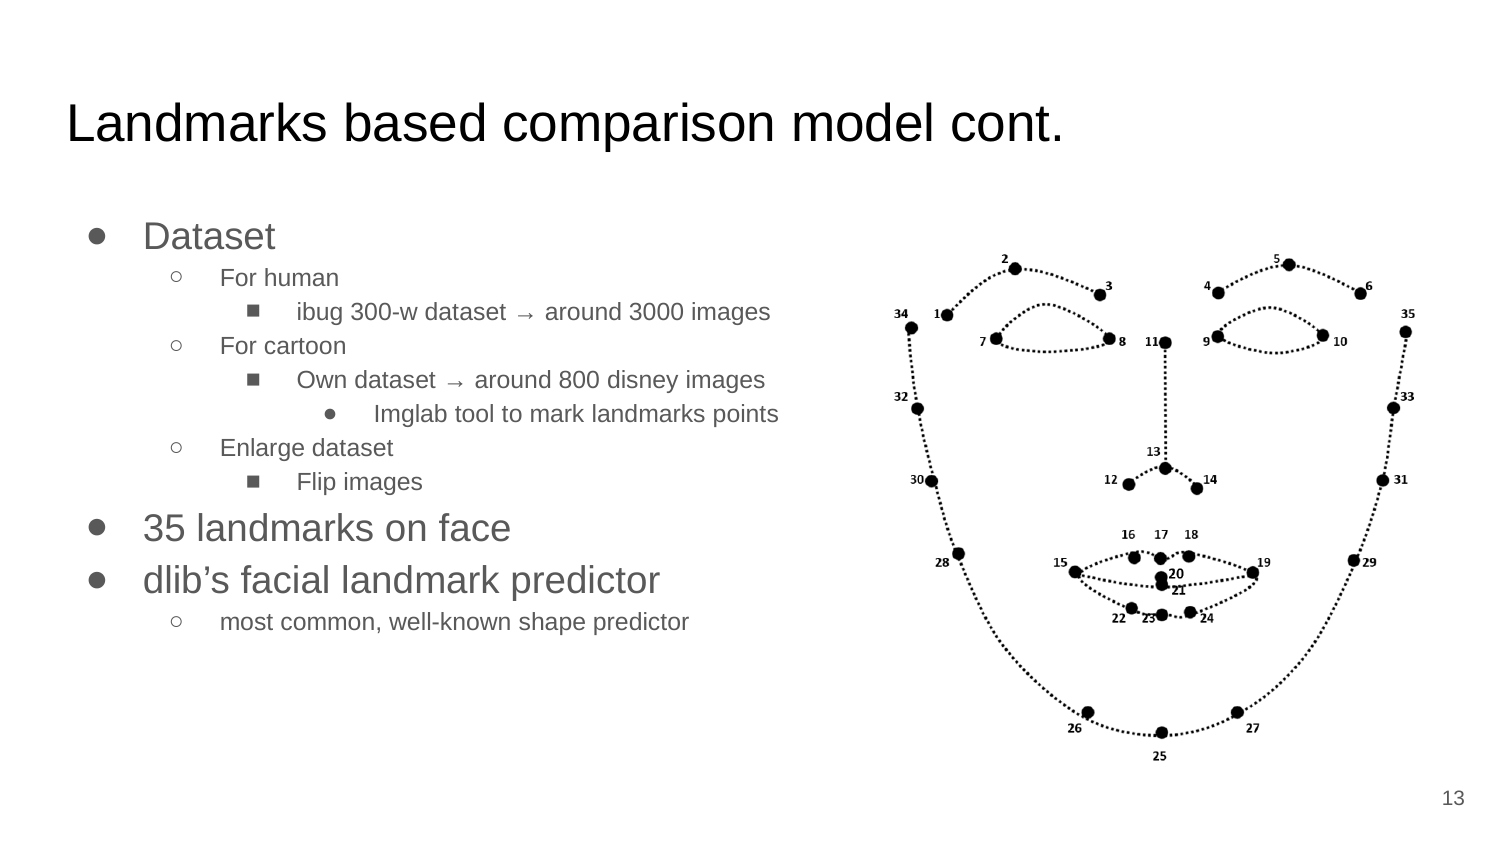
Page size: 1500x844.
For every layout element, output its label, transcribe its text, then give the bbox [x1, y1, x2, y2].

slide_number ‹#› [1389, 764, 1480, 830]
title Landmarks based comparison model cont. [51, 72, 1449, 167]
picture [866, 223, 1442, 766]
list Dataset For human ibug 300-w dataset → around 3000 images For cartoon Own dataset → around 800 disney images Imglab tool to mark landmarks points Enlarge dataset Flip images 35 landmarks on face dlib’s facial landmark predictor most common, well-known shape predictor [51, 189, 1449, 750]
